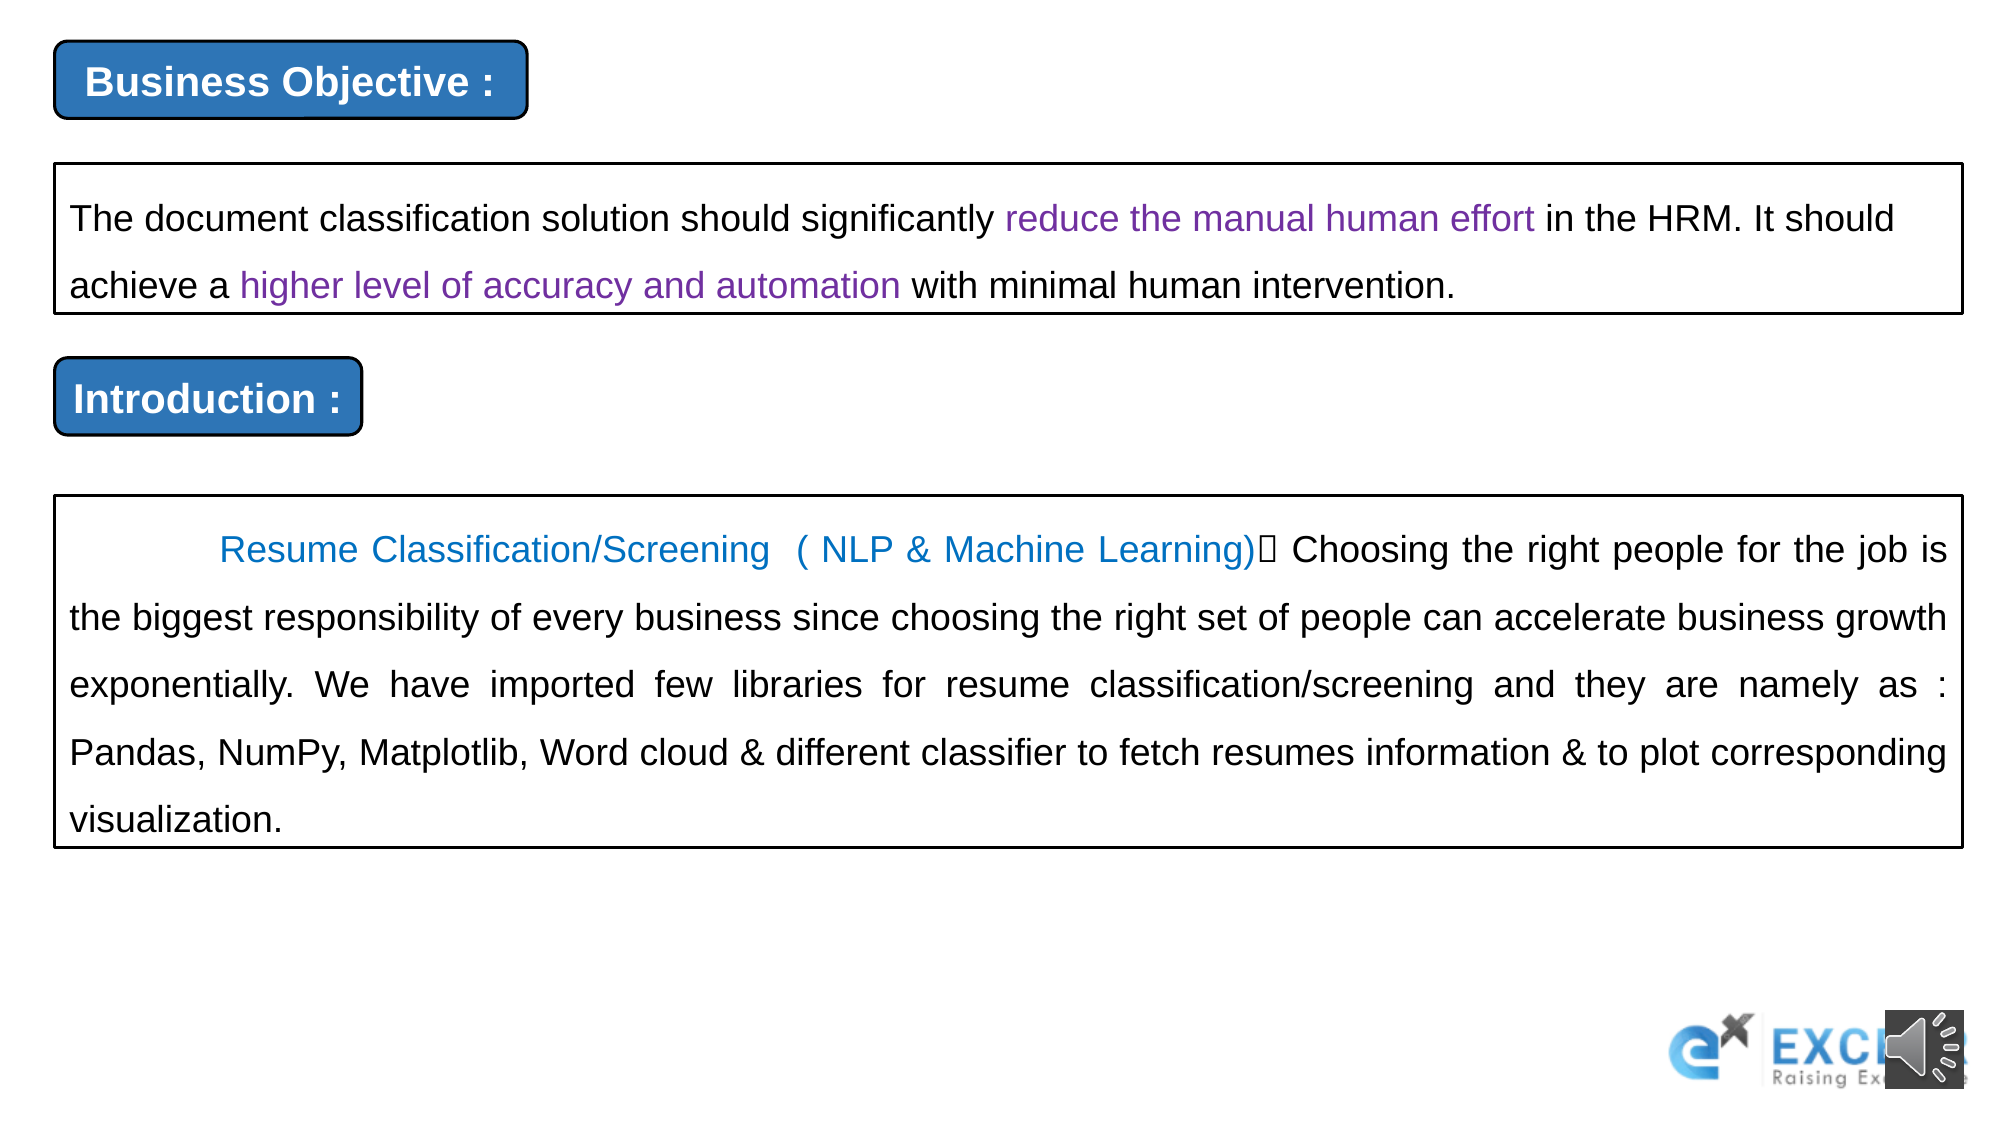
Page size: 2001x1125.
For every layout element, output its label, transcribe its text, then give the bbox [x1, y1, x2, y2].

text_box Resume Classification/Screening ( NLP & Machine Learning) Choosing the right people for the job is the biggest responsibility of every business since choosing the right set of people can accelerate business growth exponentially. We have imported few libraries for resume classification/screening and they are namely as : Pandas, NumPy, Matplotlib, Word cloud & different classifier to fetch resumes information & to plot corresponding visualization. [54, 495, 1963, 848]
text_box The document classification solution should significantly reduce the manual human effort in the HRM. It should achieve a higher level of accuracy and automation with minimal human intervention. [54, 163, 1963, 314]
text_box Business Objective : [53, 40, 529, 120]
picture [1634, 979, 2000, 1125]
text_box Introduction : [53, 356, 363, 437]
